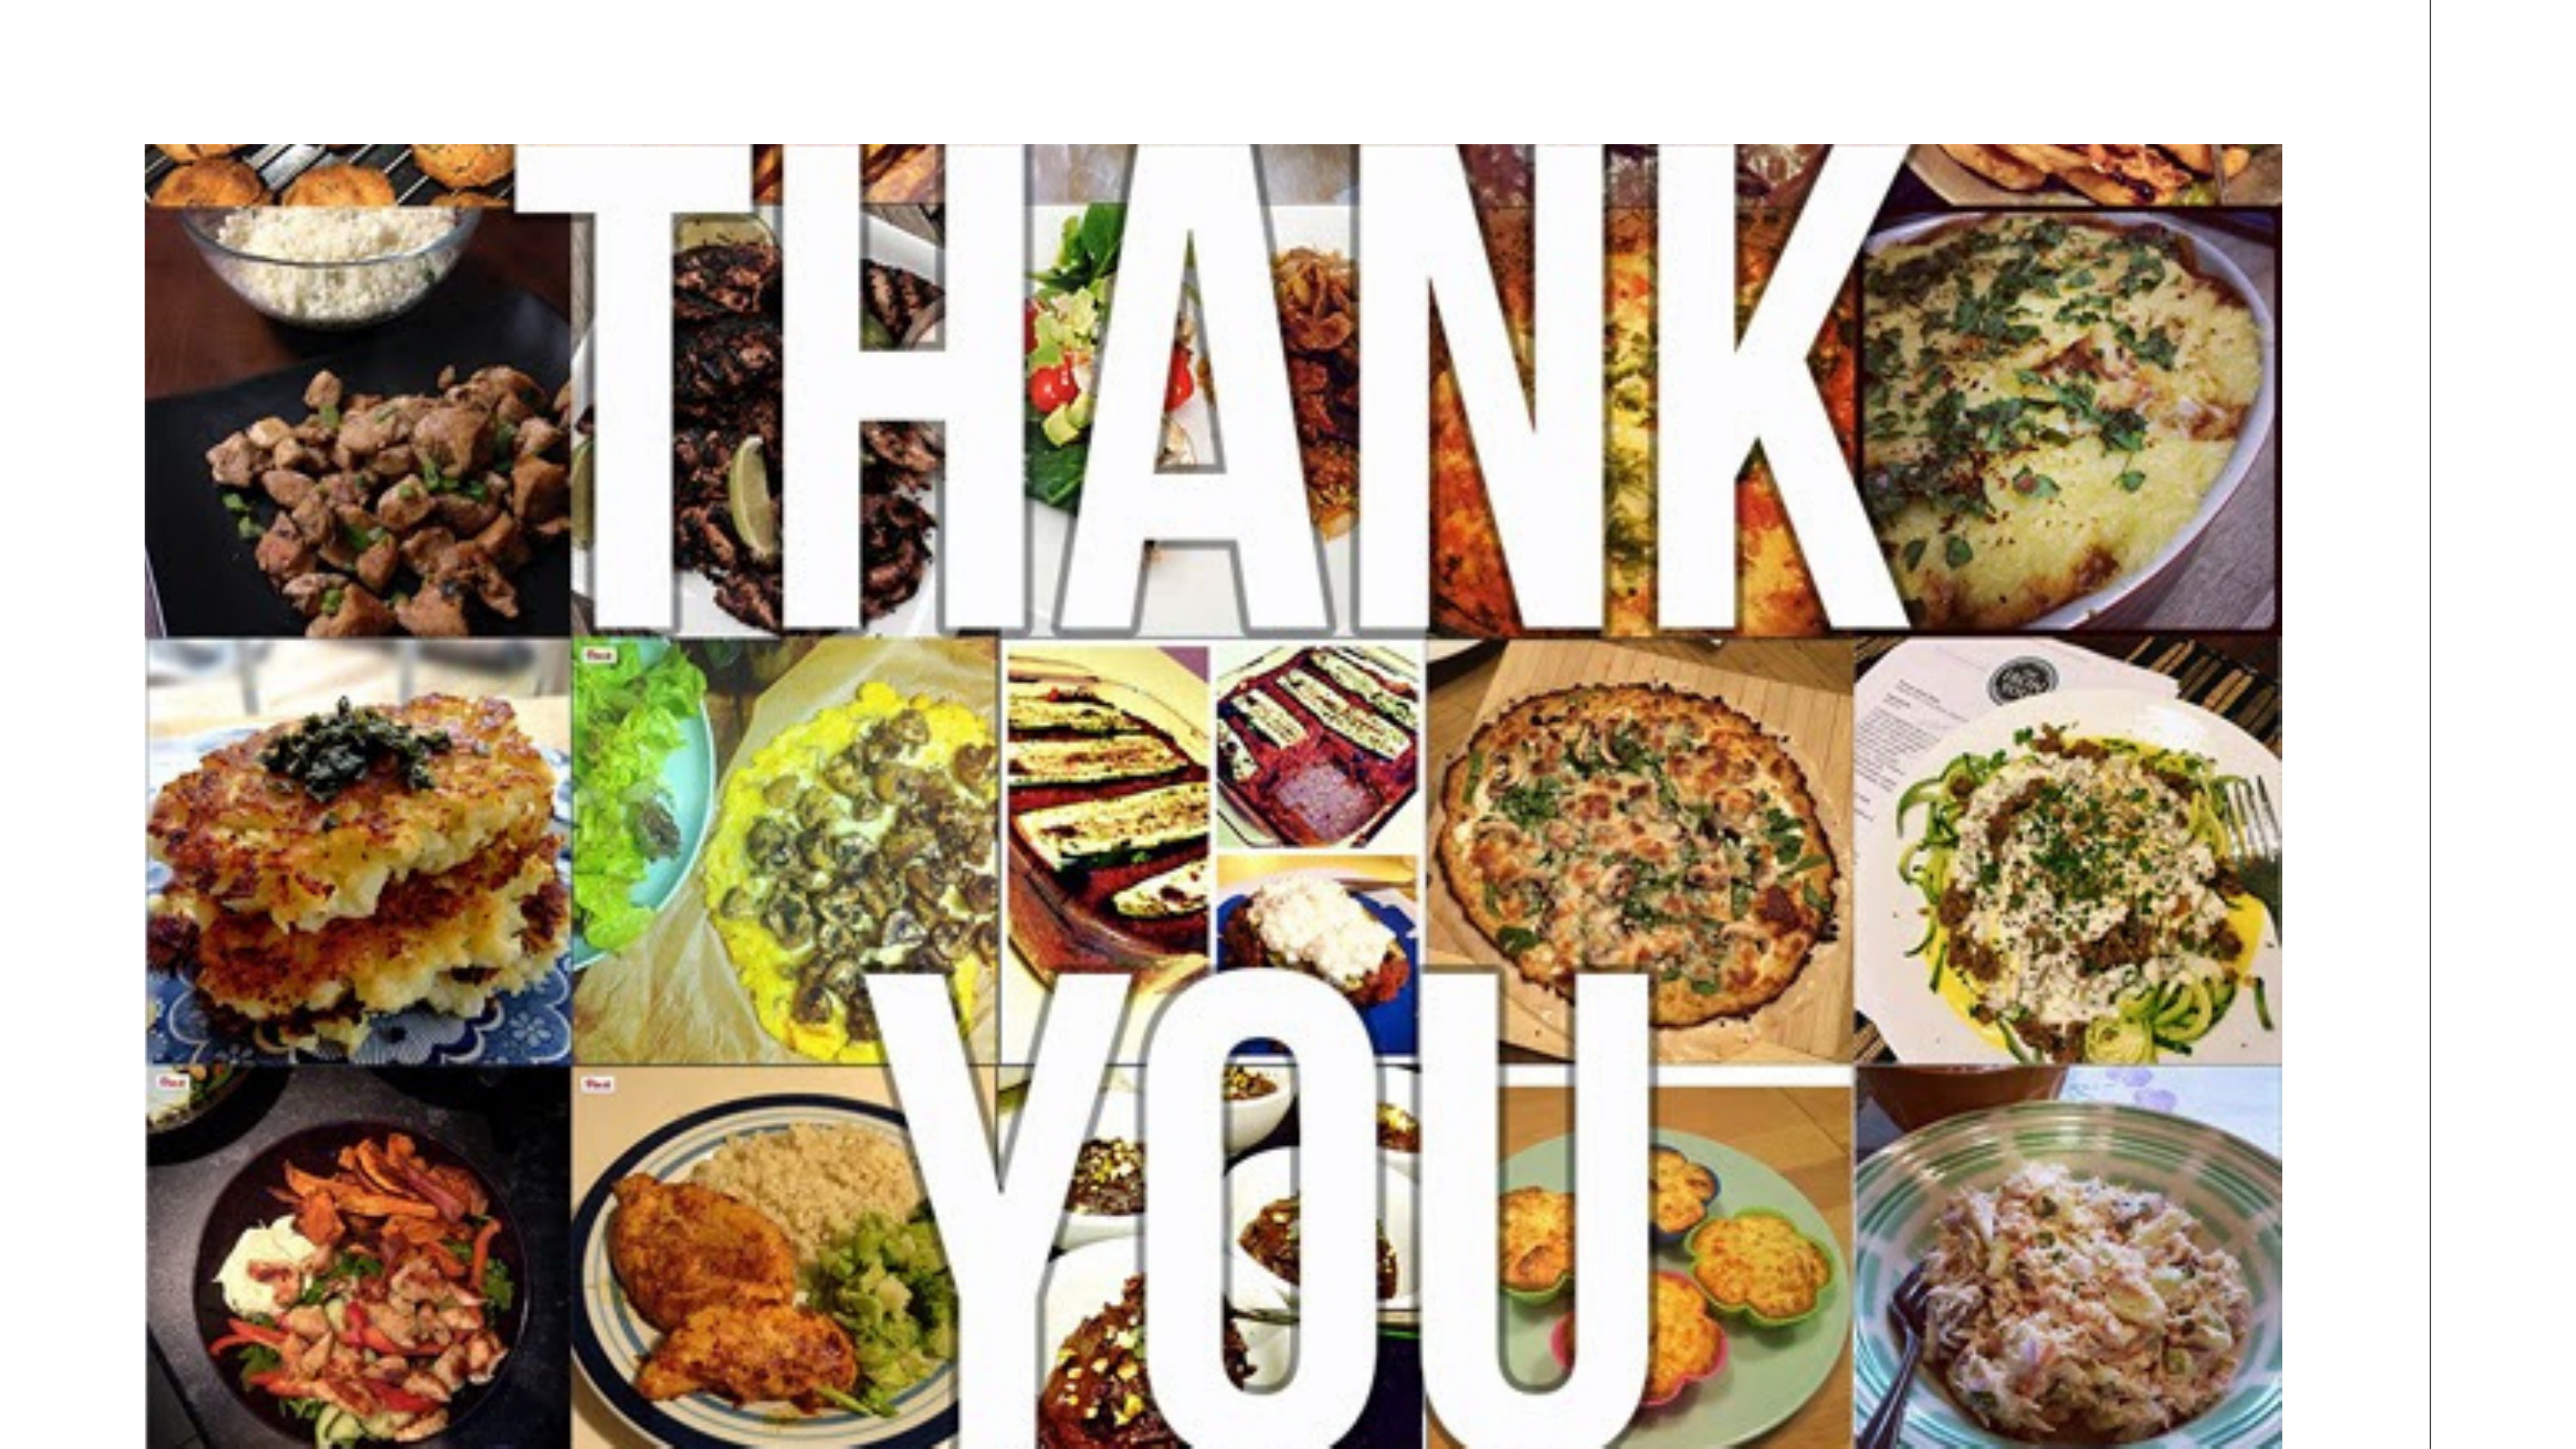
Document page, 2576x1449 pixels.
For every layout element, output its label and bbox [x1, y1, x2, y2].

text_box [144, 144, 2282, 1449]
